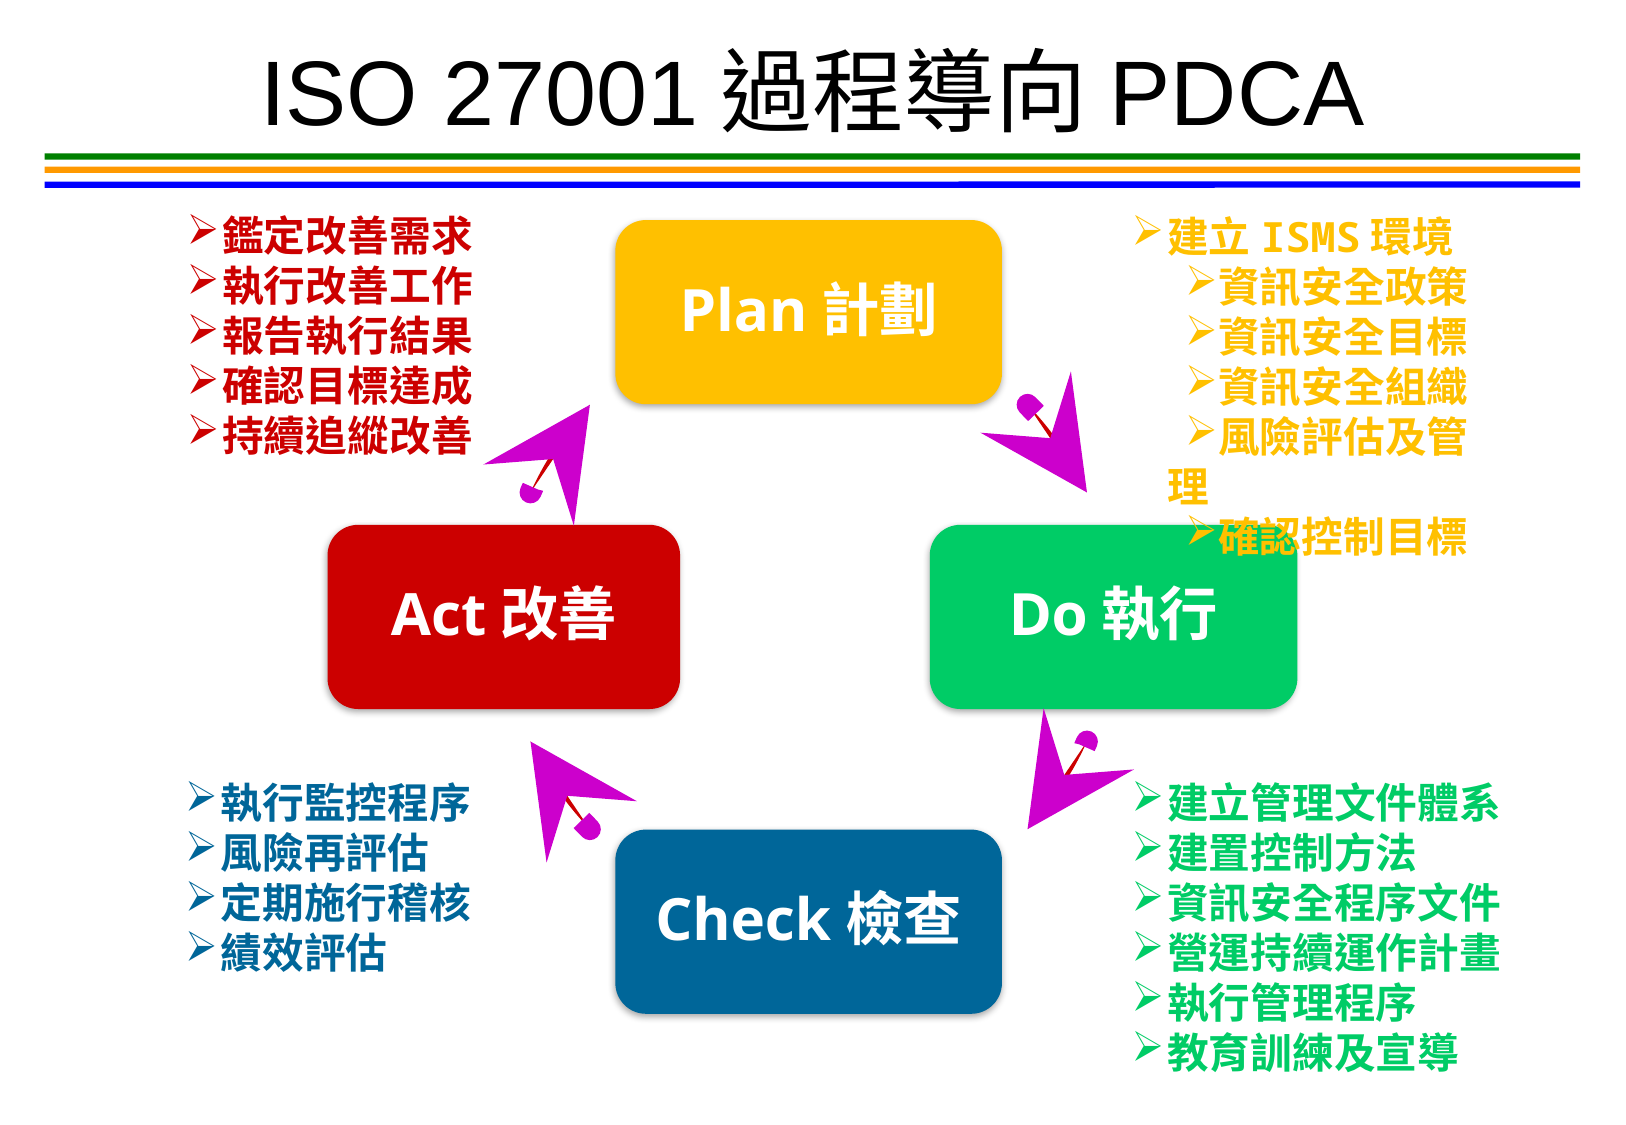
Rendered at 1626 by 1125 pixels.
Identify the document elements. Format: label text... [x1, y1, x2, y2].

title ISO 27001過程導向PDCA [137, 31, 1488, 147]
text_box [327, 219, 1298, 1015]
text_box 執行監控程序 風險再評估 定期施行稽核 績效評估 [170, 768, 322, 984]
text_box 建立管理文件體系 建置控制方法 資訊安全程序文件 營運持續運作計畫 執行管理程序 教育訓練及宣導 [1116, 768, 1547, 1084]
text_box 建立ISMS環境 資訊安全政策 資訊安全目標 資訊安全組織 風險評估及管理 確認控制目標 [1116, 203, 1505, 568]
text_box 鑑定改善需求 執行改善工作 報告執行結果 確認目標達成 持續追縱改善 [172, 202, 517, 467]
